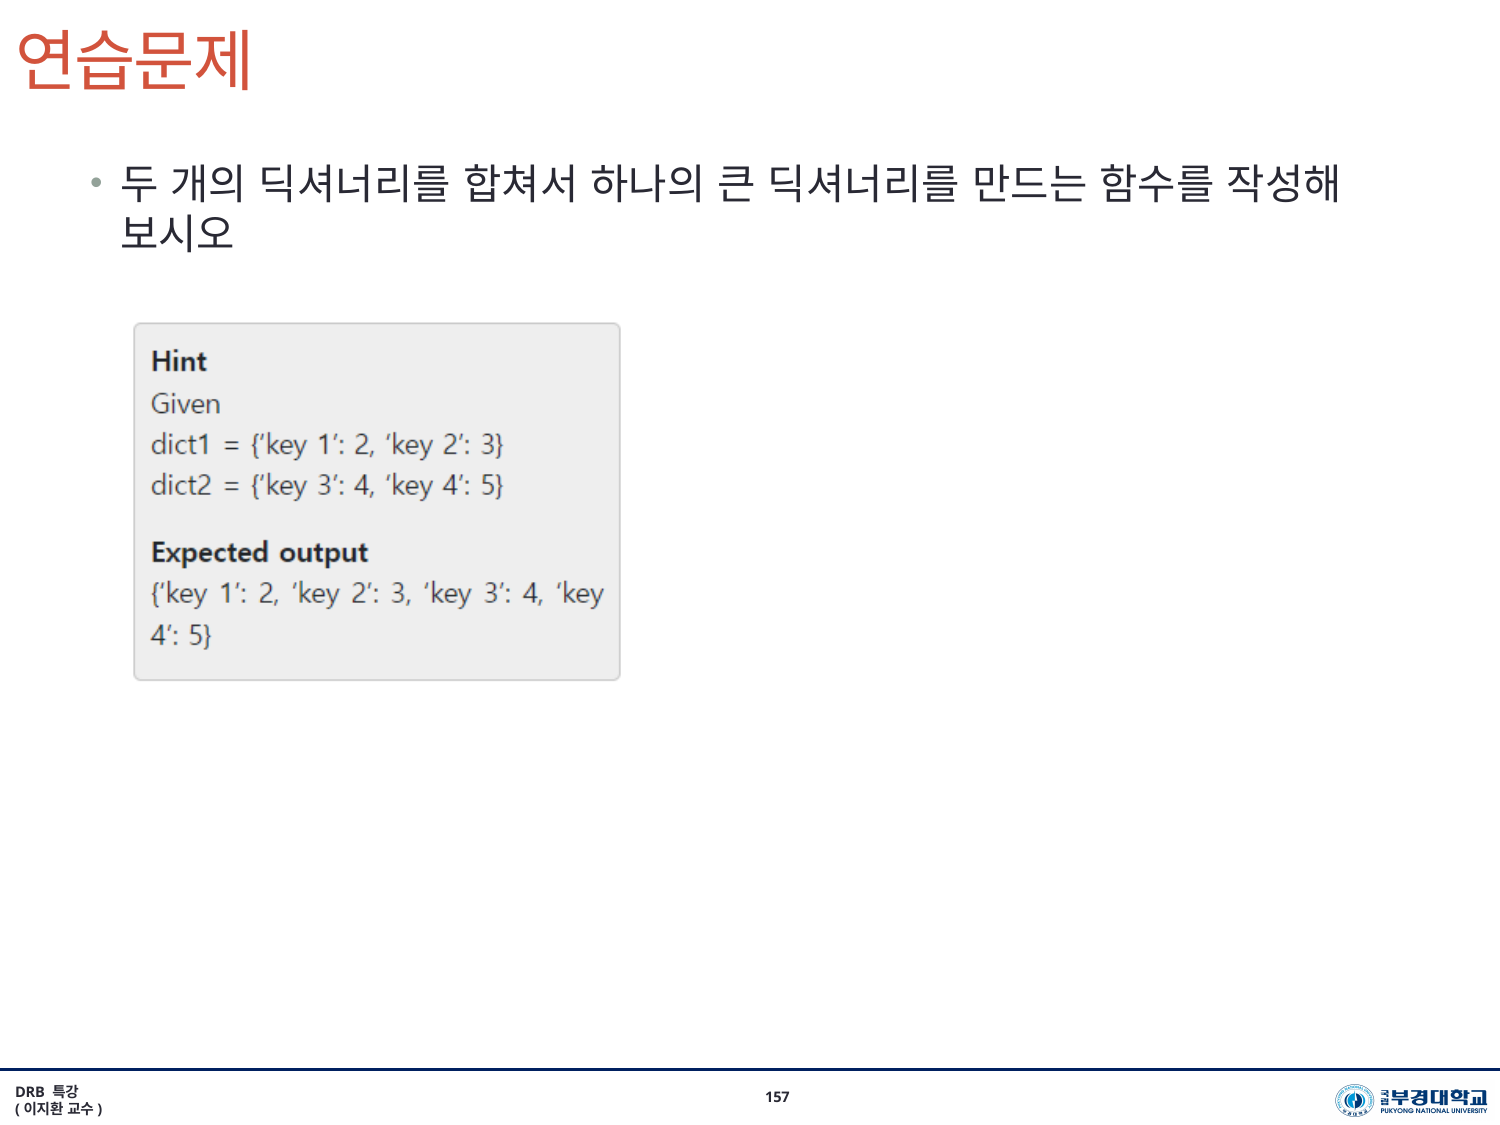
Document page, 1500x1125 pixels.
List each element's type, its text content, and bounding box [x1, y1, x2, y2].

title 연습문제 [0, 1, 1500, 116]
picture [1330, 1079, 1495, 1121]
picture [118, 315, 646, 690]
slide_number DRB 특강 (이지환 교수) [0, 1082, 303, 1118]
list 두 개의 딕셔너리를 합쳐서 하나의 큰 딕셔너리를 만드는 함수를 작성해 보시오 [75, 149, 1425, 1033]
